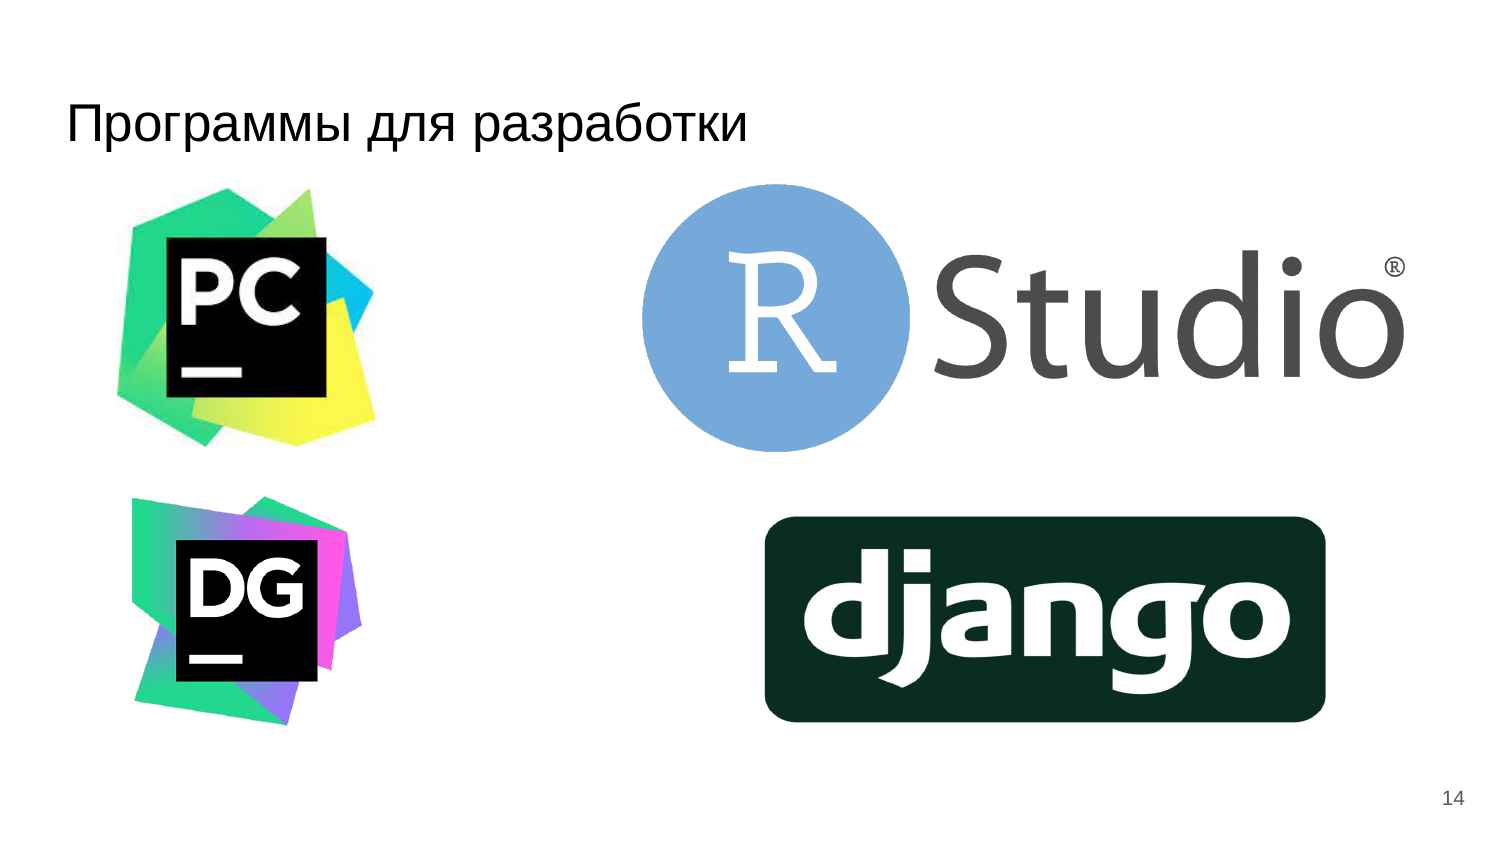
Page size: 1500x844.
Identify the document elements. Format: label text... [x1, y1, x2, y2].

picture [117, 188, 376, 448]
slide_number 14 [1389, 764, 1480, 830]
title Программы для разработки [51, 72, 1449, 167]
picture [642, 183, 1405, 452]
picture [740, 456, 1350, 782]
picture [92, 456, 402, 766]
